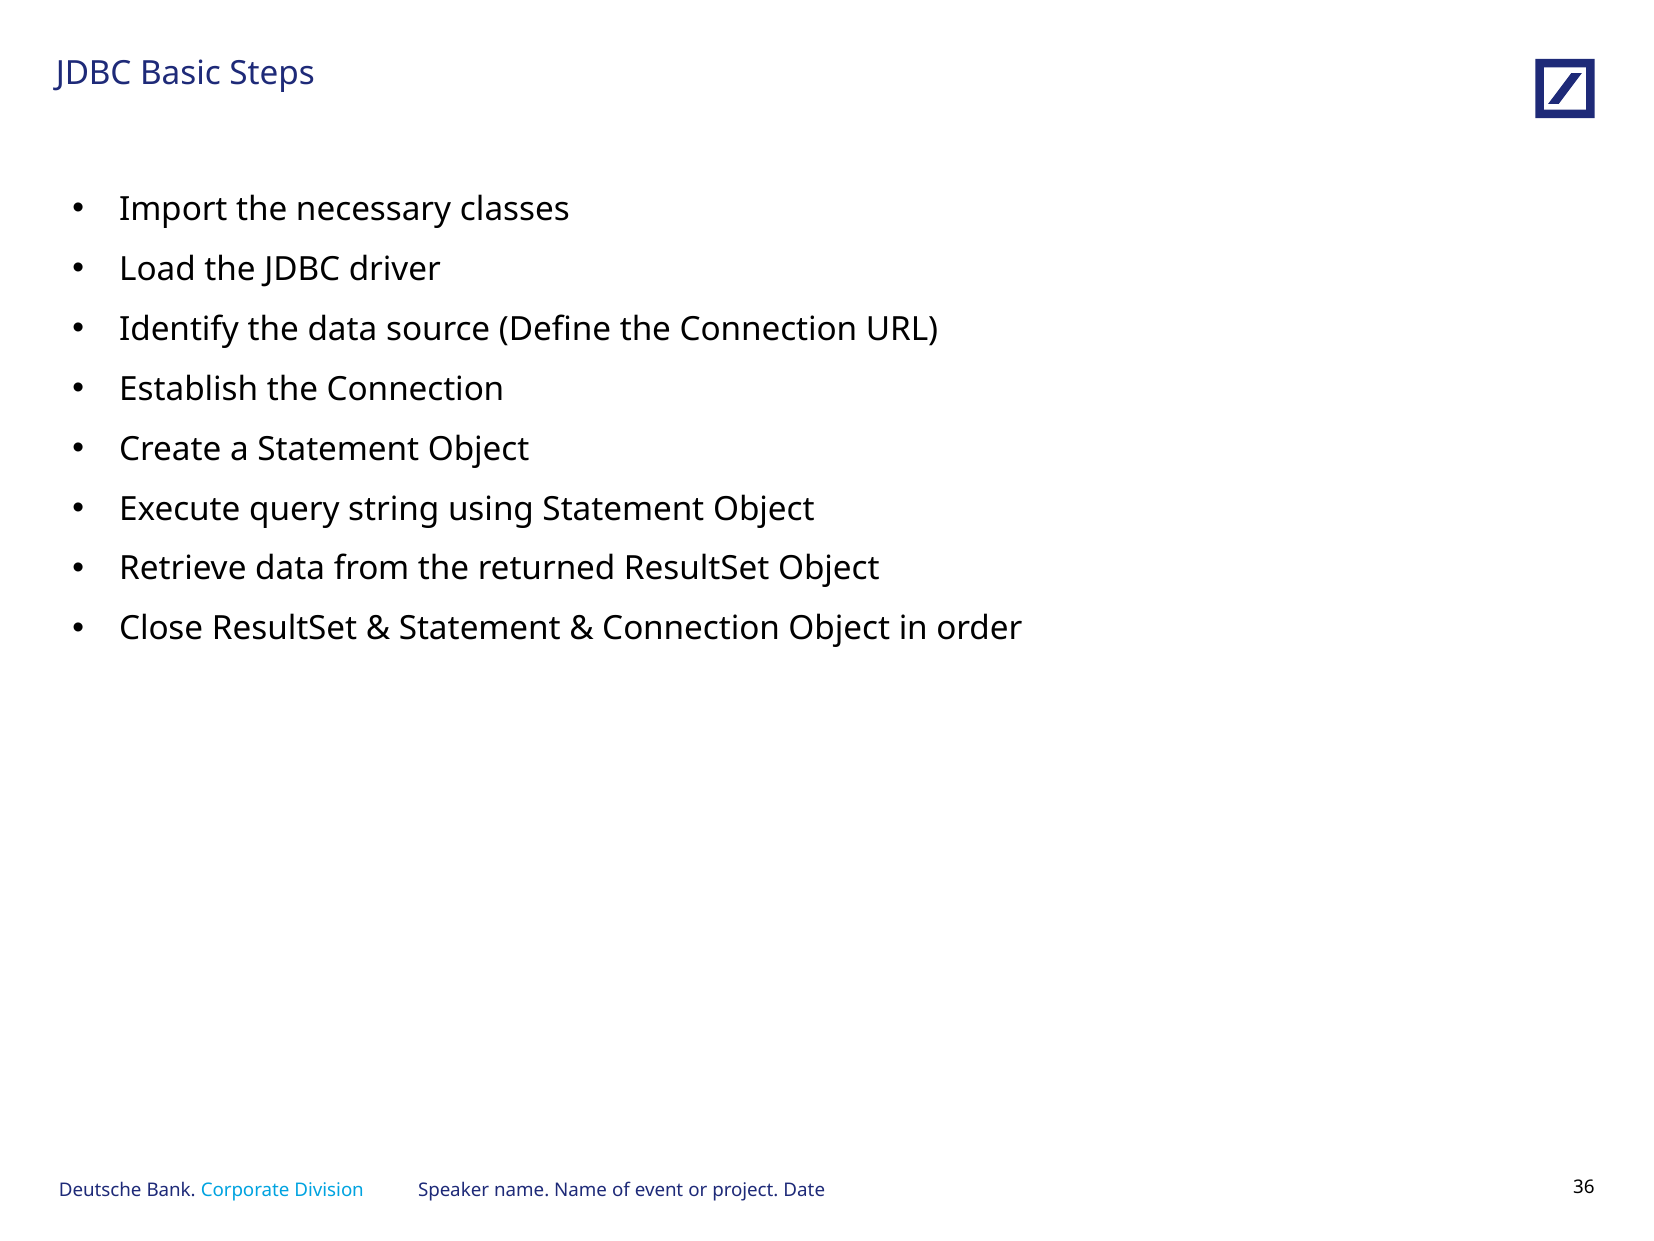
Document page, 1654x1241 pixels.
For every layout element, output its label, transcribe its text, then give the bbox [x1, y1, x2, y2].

footer Speaker name. Name of event or project. Date [418, 1181, 1228, 1211]
slide_number 35 [1535, 1181, 1595, 1211]
text_box Import the necessary classes Load the JDBC driver Identify the data source (Define the Connection URL) Establish the Connection Create a Statement Object Execute query string using Statement Object Retrieve data from the returned ResultSet Object Close ResultSet & Statement & Connection Object in order [55, 159, 1417, 655]
title JDBC Basic Steps [55, 55, 1477, 148]
